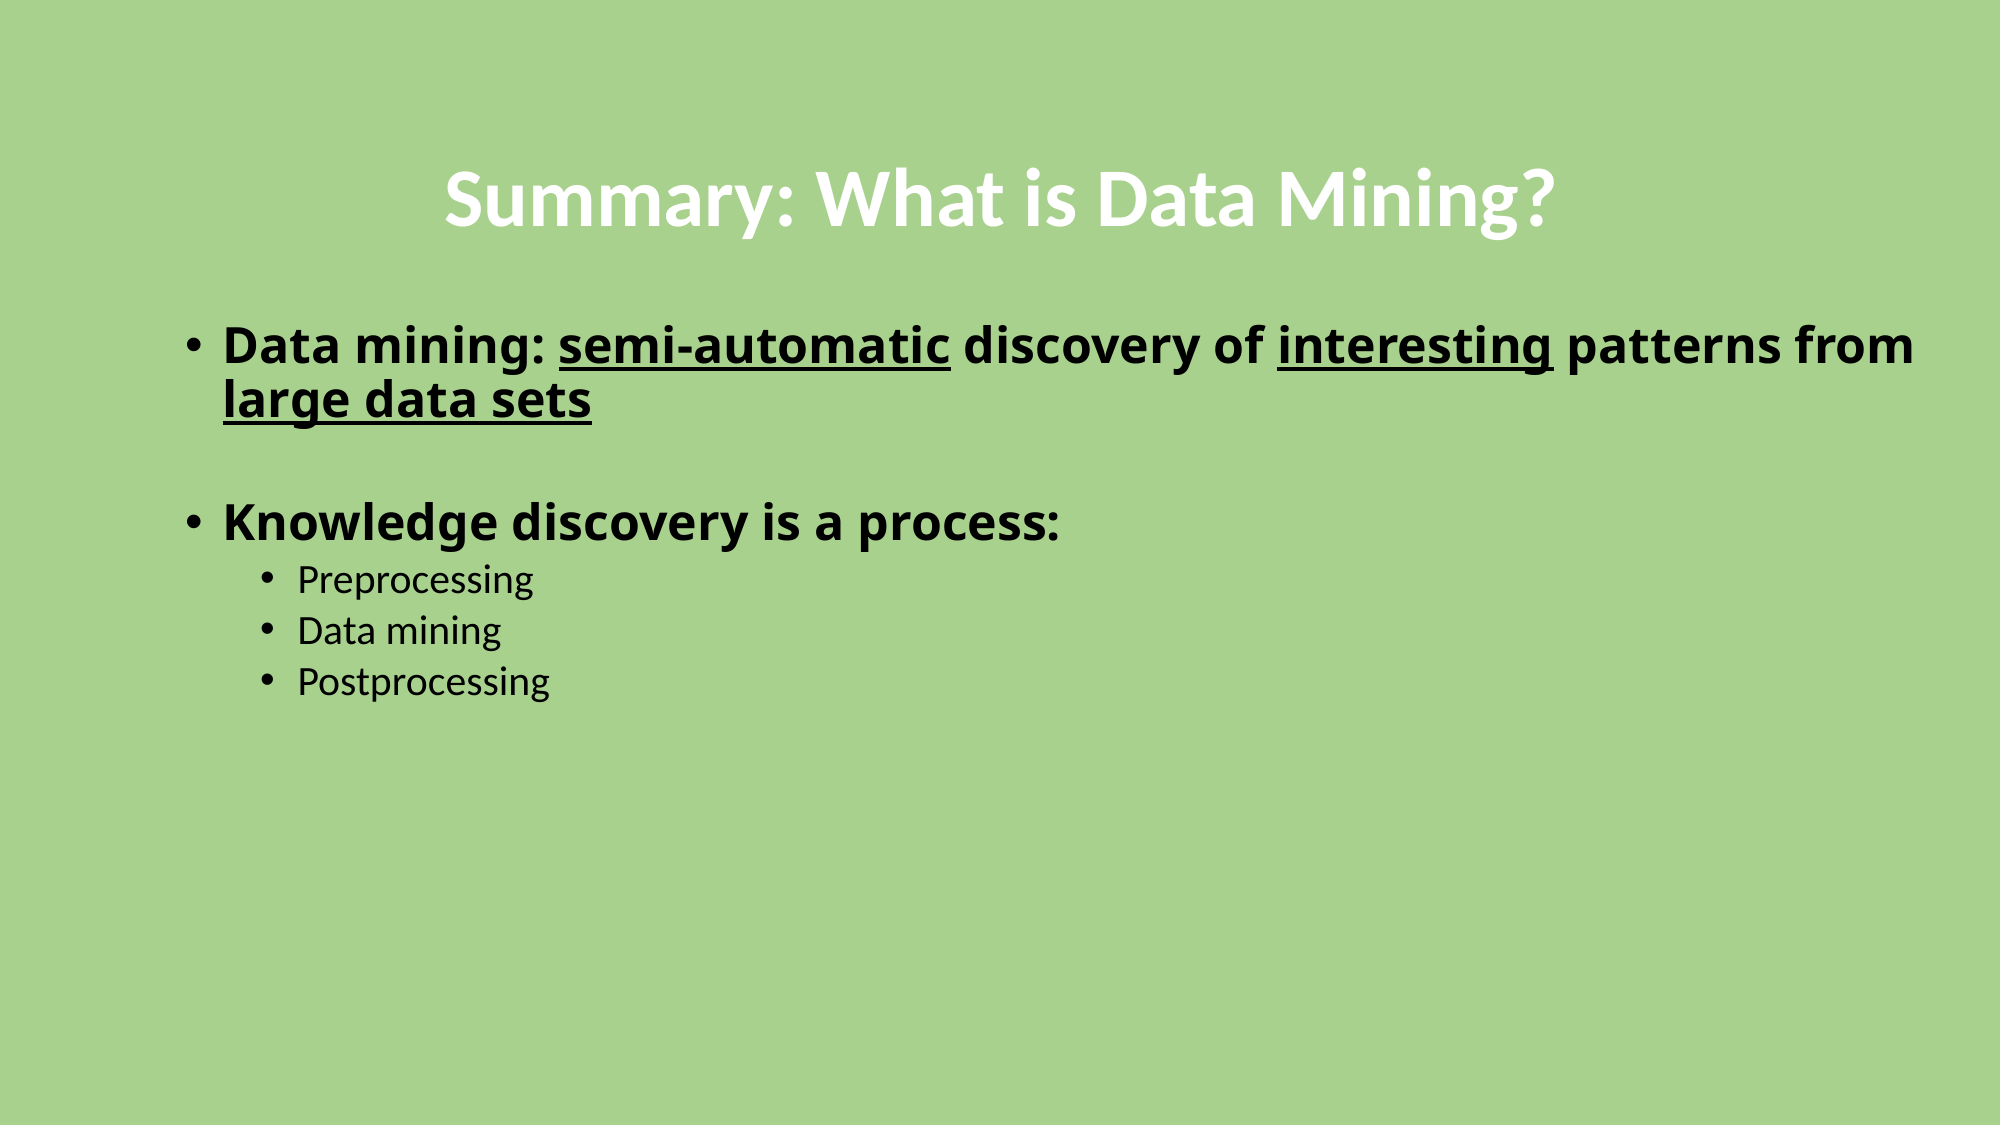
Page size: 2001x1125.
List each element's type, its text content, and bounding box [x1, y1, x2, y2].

list Data mining: semi-automatic discovery of interesting patterns from large data sets Knowledge discovery is a process: Preprocessing Data mining Postprocessing [170, 312, 1935, 988]
text_box Summary: What is Data Mining? [370, 135, 1633, 251]
